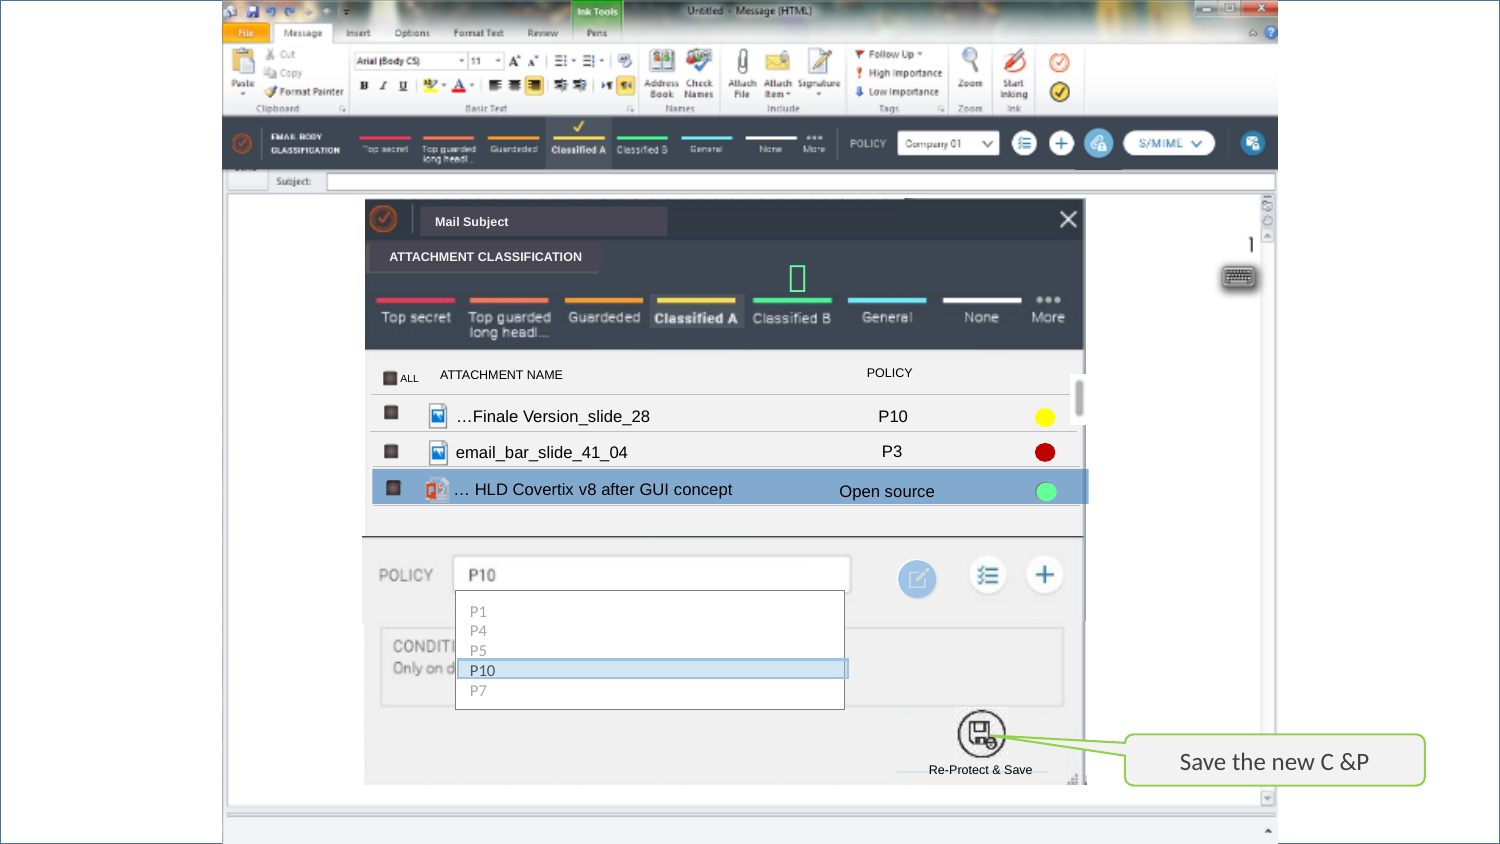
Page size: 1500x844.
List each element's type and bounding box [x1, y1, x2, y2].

text_box [369, 394, 767, 506]
picture [421, 437, 455, 471]
text_box [767, 247, 1425, 786]
picture [421, 400, 454, 434]
picture [222, 0, 1278, 844]
text_box [455, 590, 767, 710]
text_box [383, 403, 405, 496]
picture [385, 479, 402, 497]
